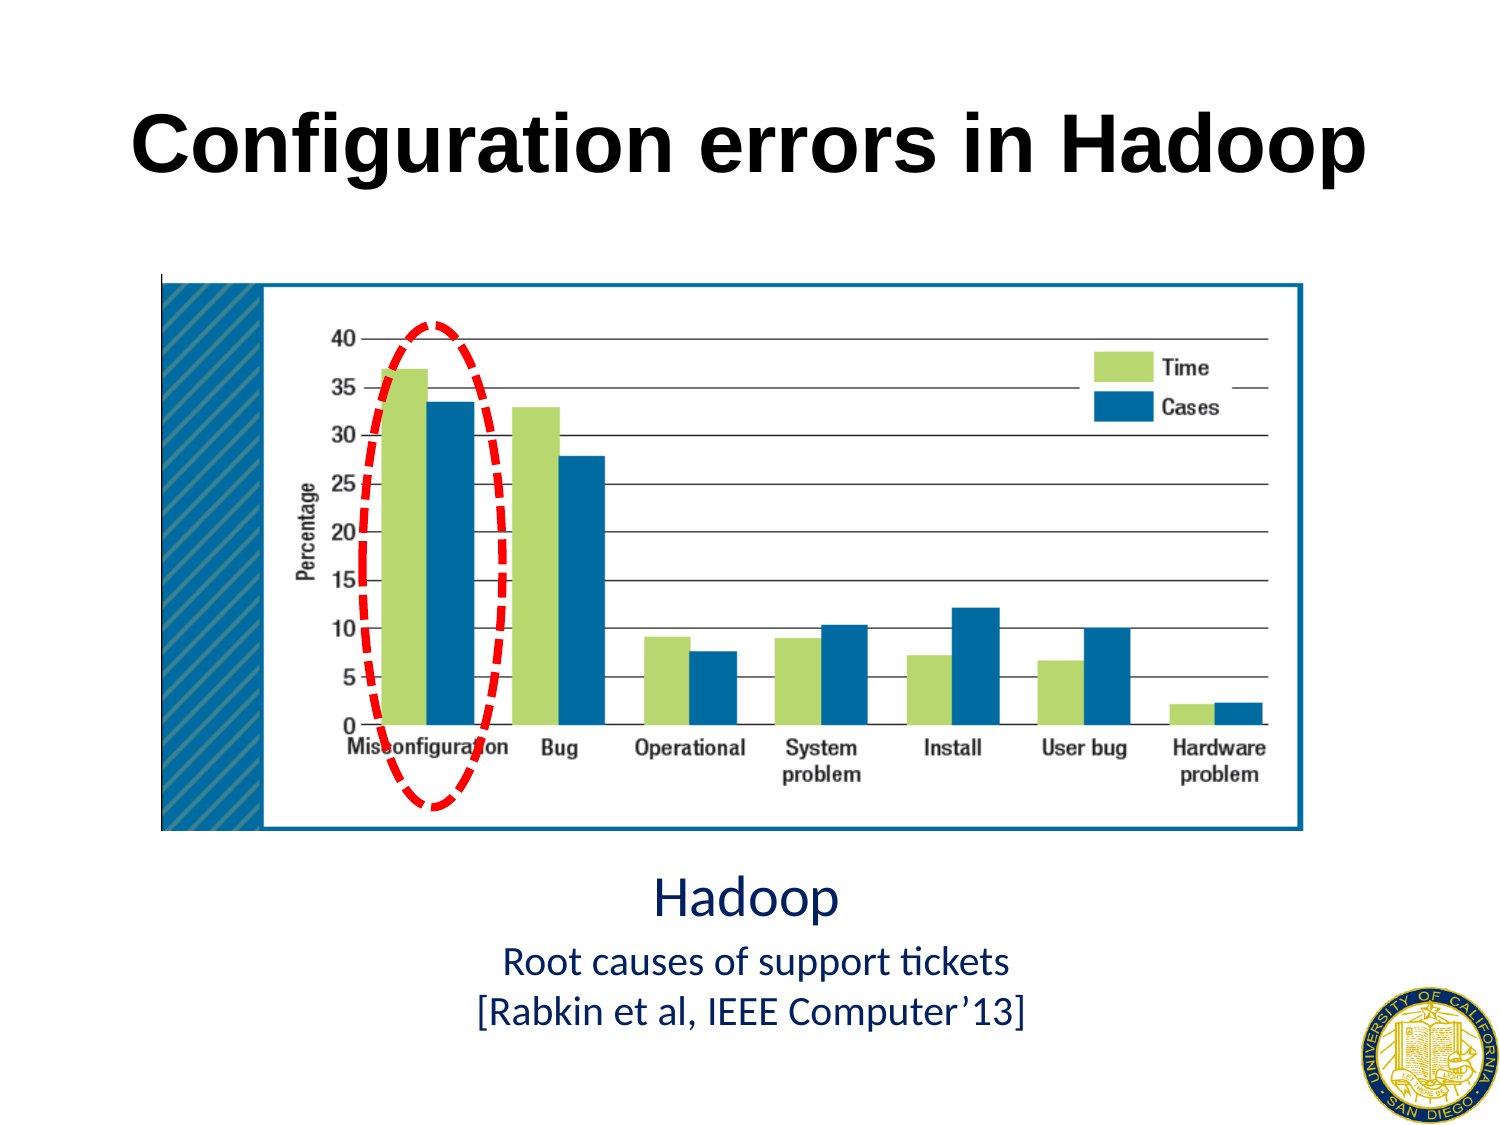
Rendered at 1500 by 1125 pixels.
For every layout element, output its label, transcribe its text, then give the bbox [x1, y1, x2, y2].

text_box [137, 274, 1363, 1039]
picture [1359, 984, 1500, 1125]
title Configuration errors in Hadoop [75, 45, 1425, 233]
